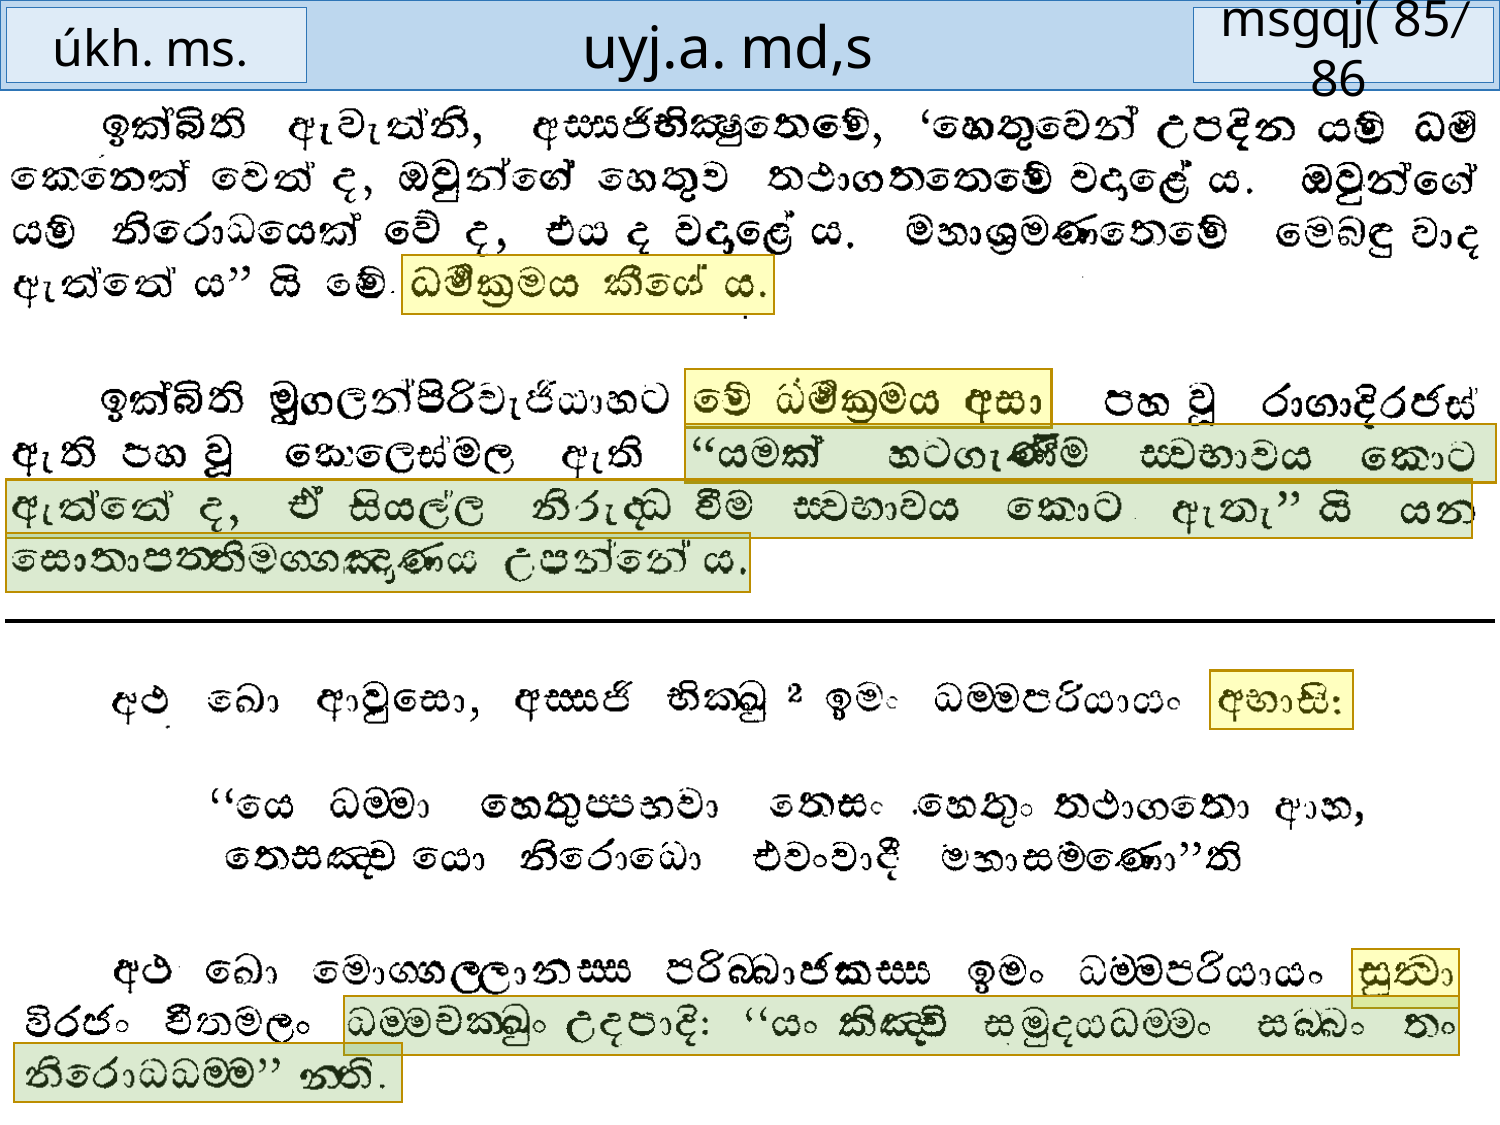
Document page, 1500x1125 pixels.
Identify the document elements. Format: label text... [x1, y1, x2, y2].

text_box úkh. ms. [6, 10, 308, 82]
text_box uyj.a. md,s [316, 9, 1184, 81]
text_box msgqj( 85/86 [1194, 10, 1497, 82]
text_box [5, 584, 751, 593]
picture [0, 97, 1500, 584]
picture [13, 670, 1487, 1119]
